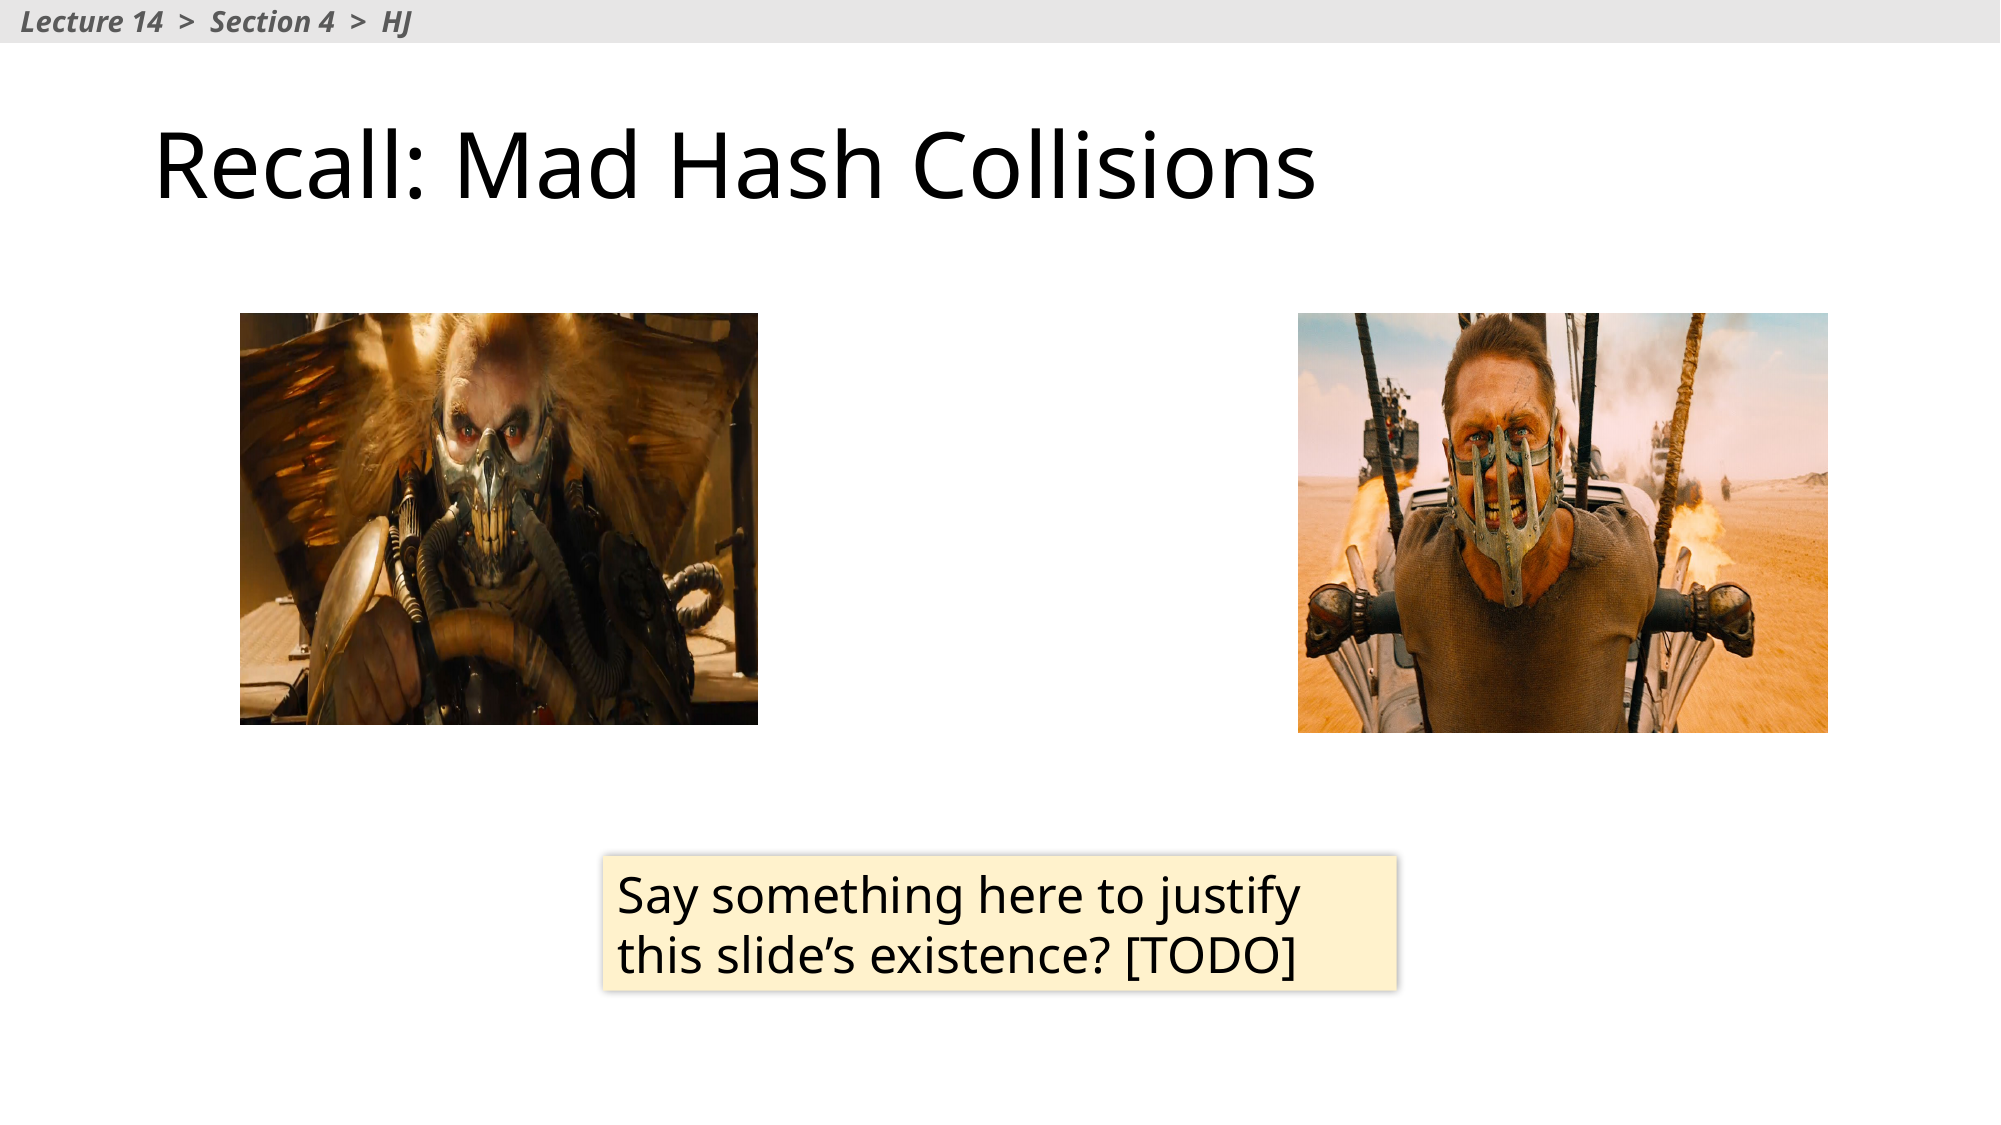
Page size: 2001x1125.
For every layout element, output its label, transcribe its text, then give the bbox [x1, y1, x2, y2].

text_box Say something here to justify this slide’s existence? [TODO] [603, 855, 1397, 991]
title Recall: Mad Hash Collisions [137, 59, 1863, 278]
picture [1298, 313, 1828, 733]
picture [240, 313, 758, 725]
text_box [0, 0, 2000, 47]
